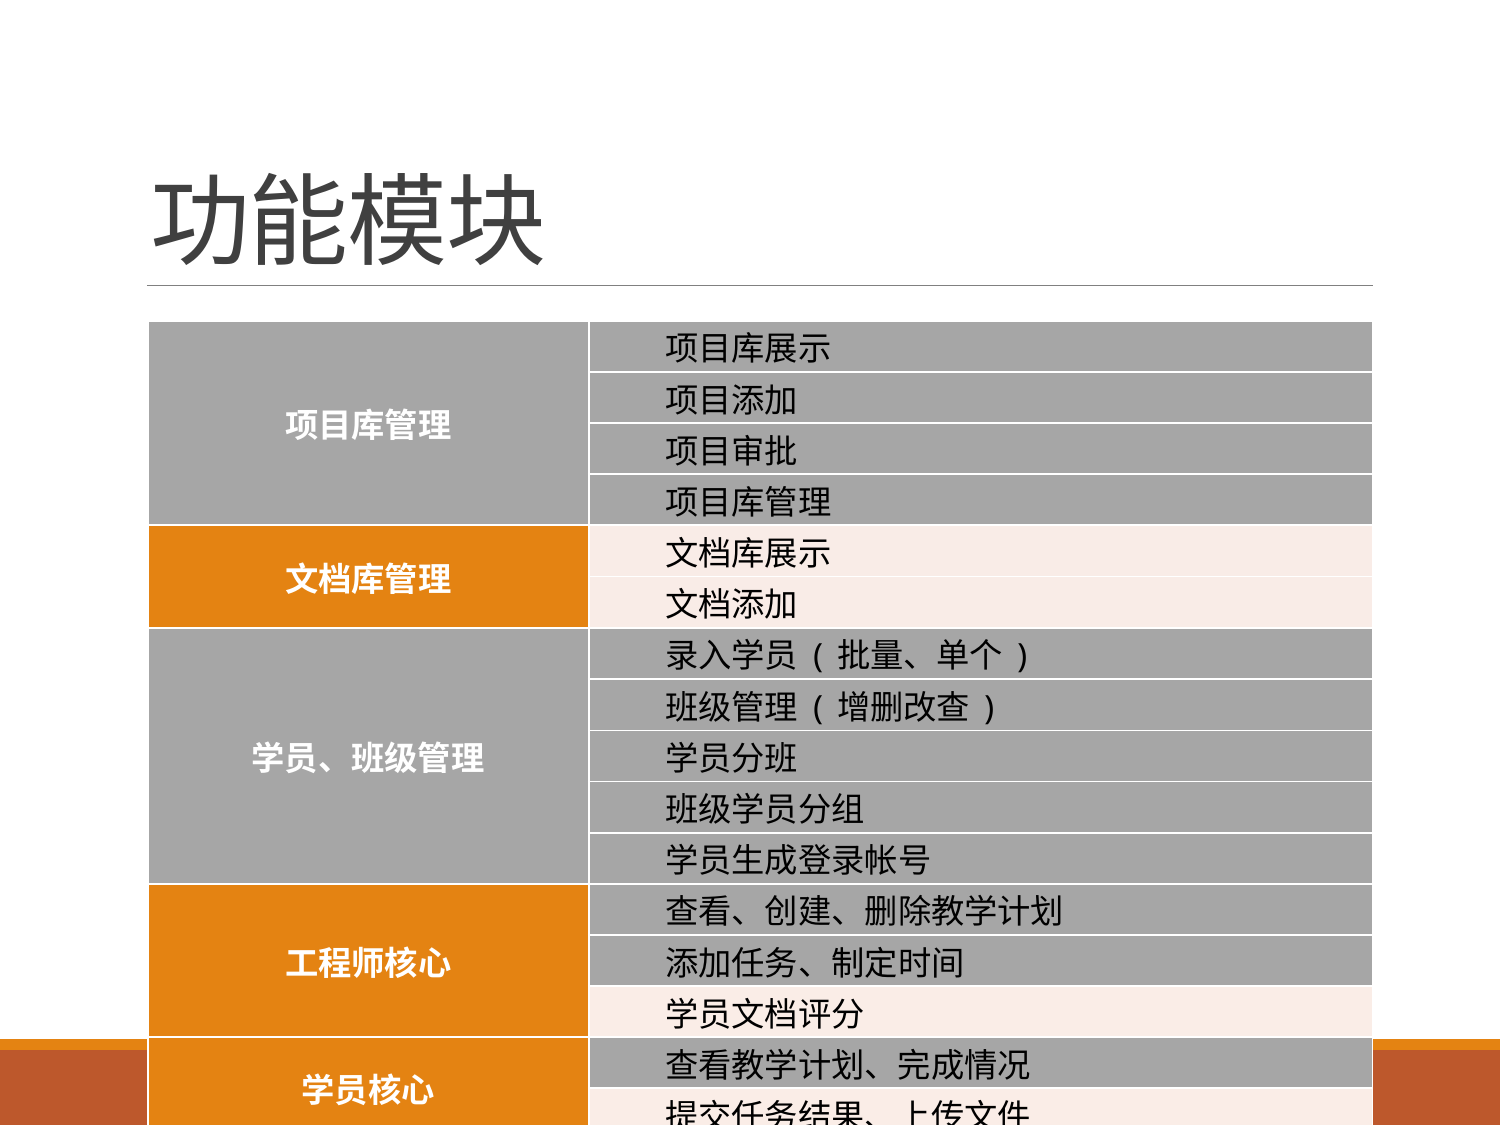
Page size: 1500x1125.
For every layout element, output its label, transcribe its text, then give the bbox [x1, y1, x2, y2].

table_cell 项目审批 [590, 424, 1372, 473]
table_cell 录入学员(批量、单个) [590, 629, 1372, 678]
table_cell 班级管理(增删改查) [590, 680, 1372, 730]
table_cell 文档添加 [590, 577, 1372, 627]
table_header 项目库管理 [149, 322, 588, 524]
table_cell 查看教学计划、完成情况 [590, 1038, 1372, 1087]
table_cell 提交任务结果、上传文件 [590, 1089, 1372, 1125]
table_cell 班级学员分组 [590, 782, 1372, 832]
table_cell 学员分班 [590, 731, 1372, 781]
table_cell 工程师核心 [149, 885, 588, 1036]
slide_number 31 [1218, 1059, 1380, 1120]
title 功能模块 [135, 47, 1373, 285]
table_cell 查看、创建、删除教学计划 [590, 885, 1372, 934]
table_cell 学员生成登录帐号 [590, 834, 1372, 883]
table_cell 文档库展示 [590, 526, 1372, 576]
table_header 项目库展示 [590, 322, 1372, 371]
table_cell 文档库管理 [149, 526, 588, 627]
table_cell 项目库管理 [590, 475, 1372, 524]
table_cell 学员、班级管理 [149, 629, 588, 883]
table_cell 添加任务、制定时间 [590, 936, 1372, 985]
table_cell 学员文档评分 [590, 987, 1372, 1036]
table_cell 学员核心 [149, 1038, 588, 1125]
table_cell 项目添加 [590, 373, 1372, 422]
